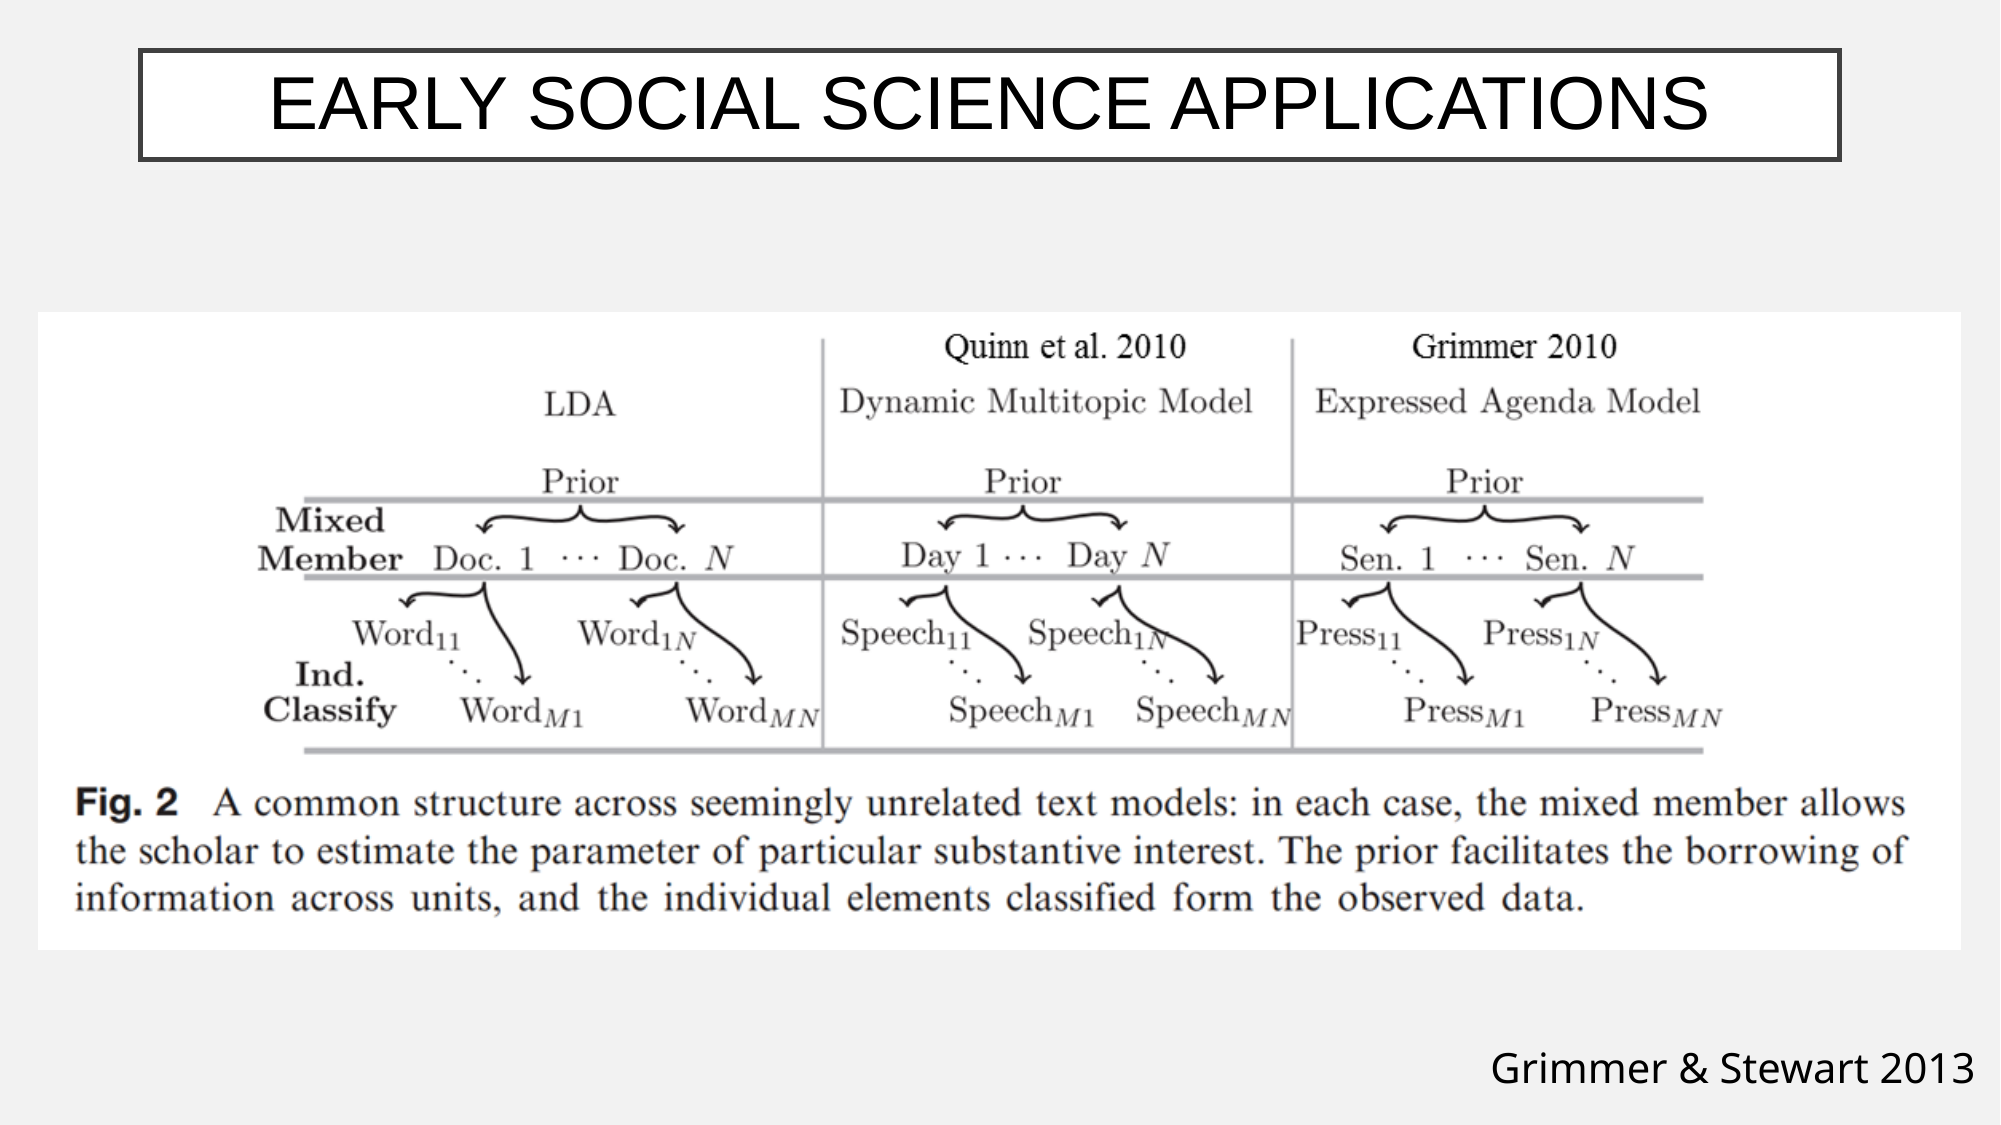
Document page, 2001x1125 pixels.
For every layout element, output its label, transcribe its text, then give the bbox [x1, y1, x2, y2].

title Early social science applications [138, 48, 1842, 162]
text_box Grimmer & Stewart 2013 [1474, 1034, 1992, 1103]
picture [37, 312, 1962, 950]
